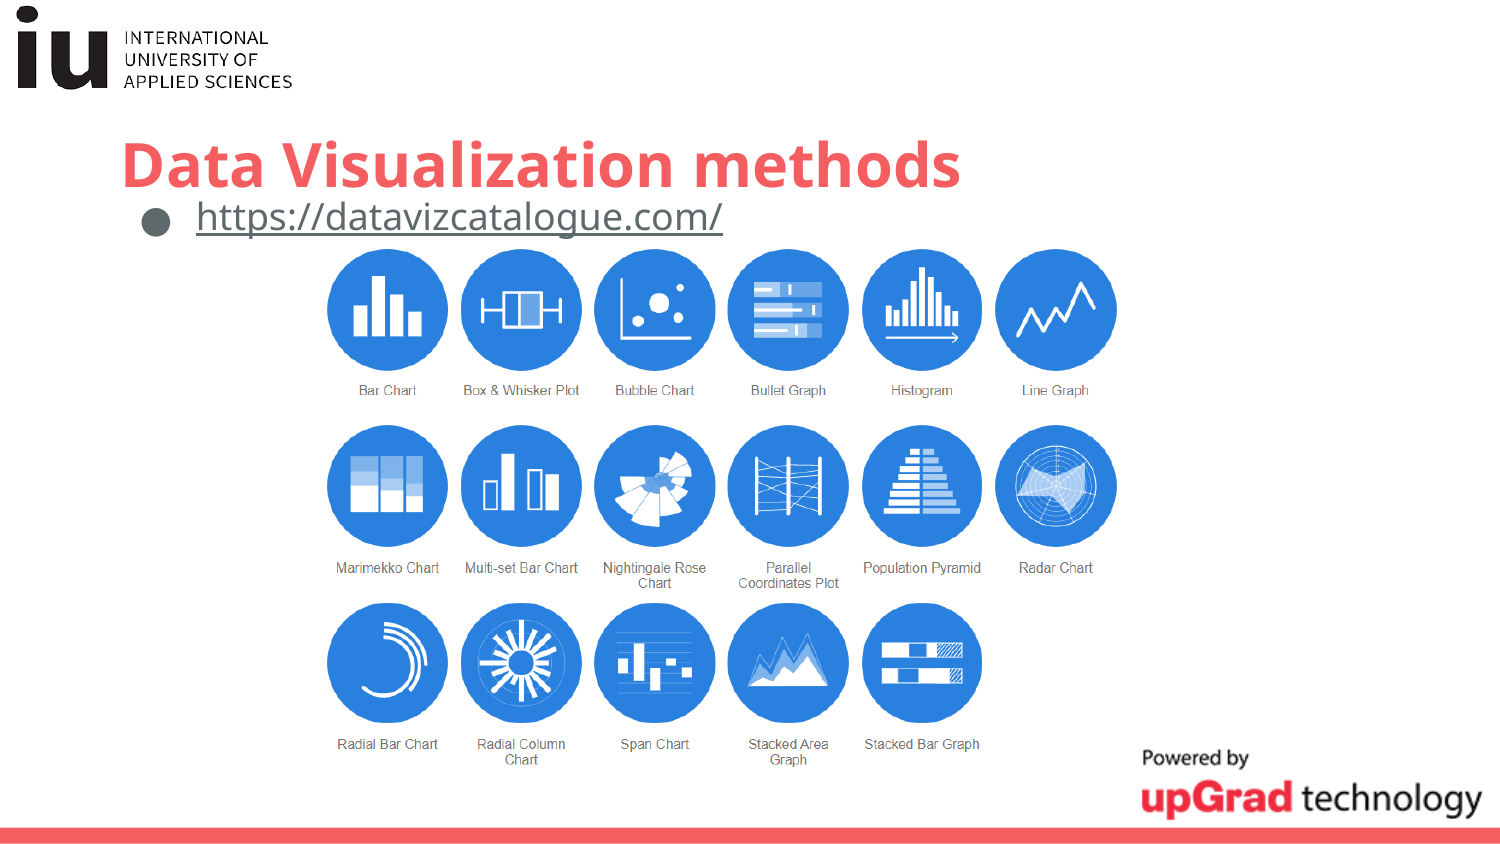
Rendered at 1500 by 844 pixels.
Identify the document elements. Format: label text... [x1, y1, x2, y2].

picture [12, 0, 296, 122]
title Data Visualization methods [105, 110, 1338, 215]
picture [307, 240, 1500, 844]
text_box https://datavizcatalogue.com/ [105, 170, 1103, 641]
